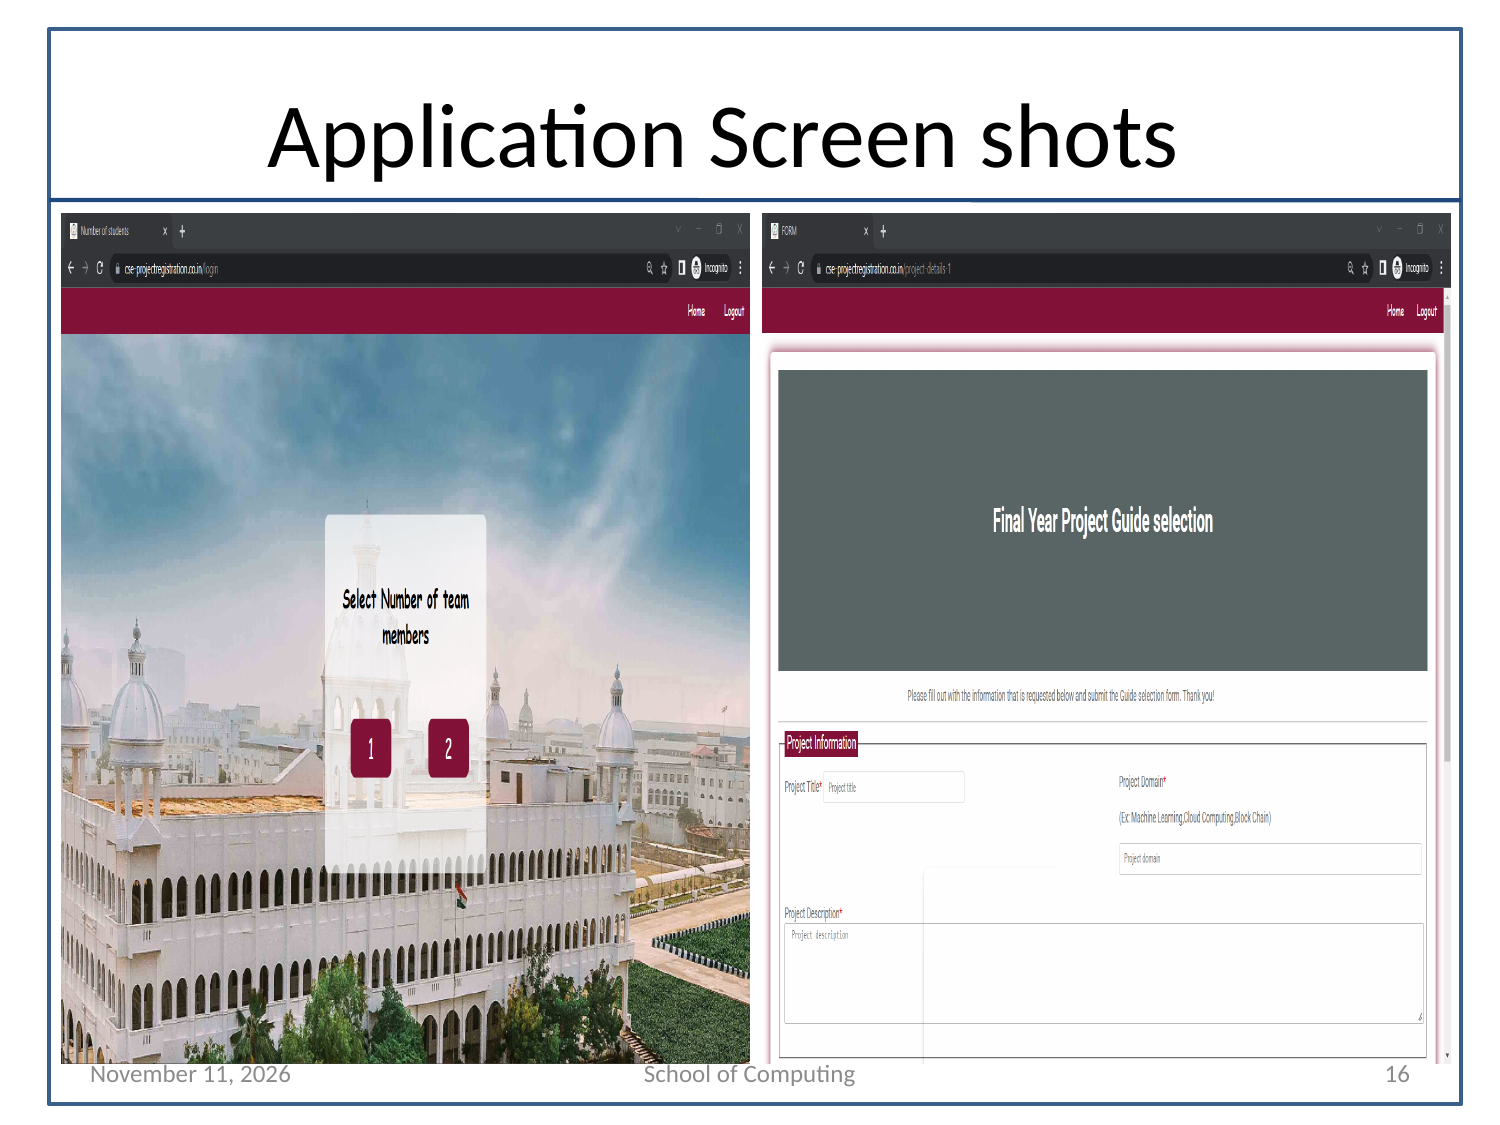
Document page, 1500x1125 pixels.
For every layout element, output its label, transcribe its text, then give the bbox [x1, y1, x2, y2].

picture [60, 212, 751, 1065]
footer School of Computing [512, 1042, 988, 1103]
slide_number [75, 1072, 425, 1103]
picture [761, 212, 1452, 1065]
slide_number 16 [1074, 1072, 1425, 1103]
title Application Screen shots [49, 37, 1399, 225]
